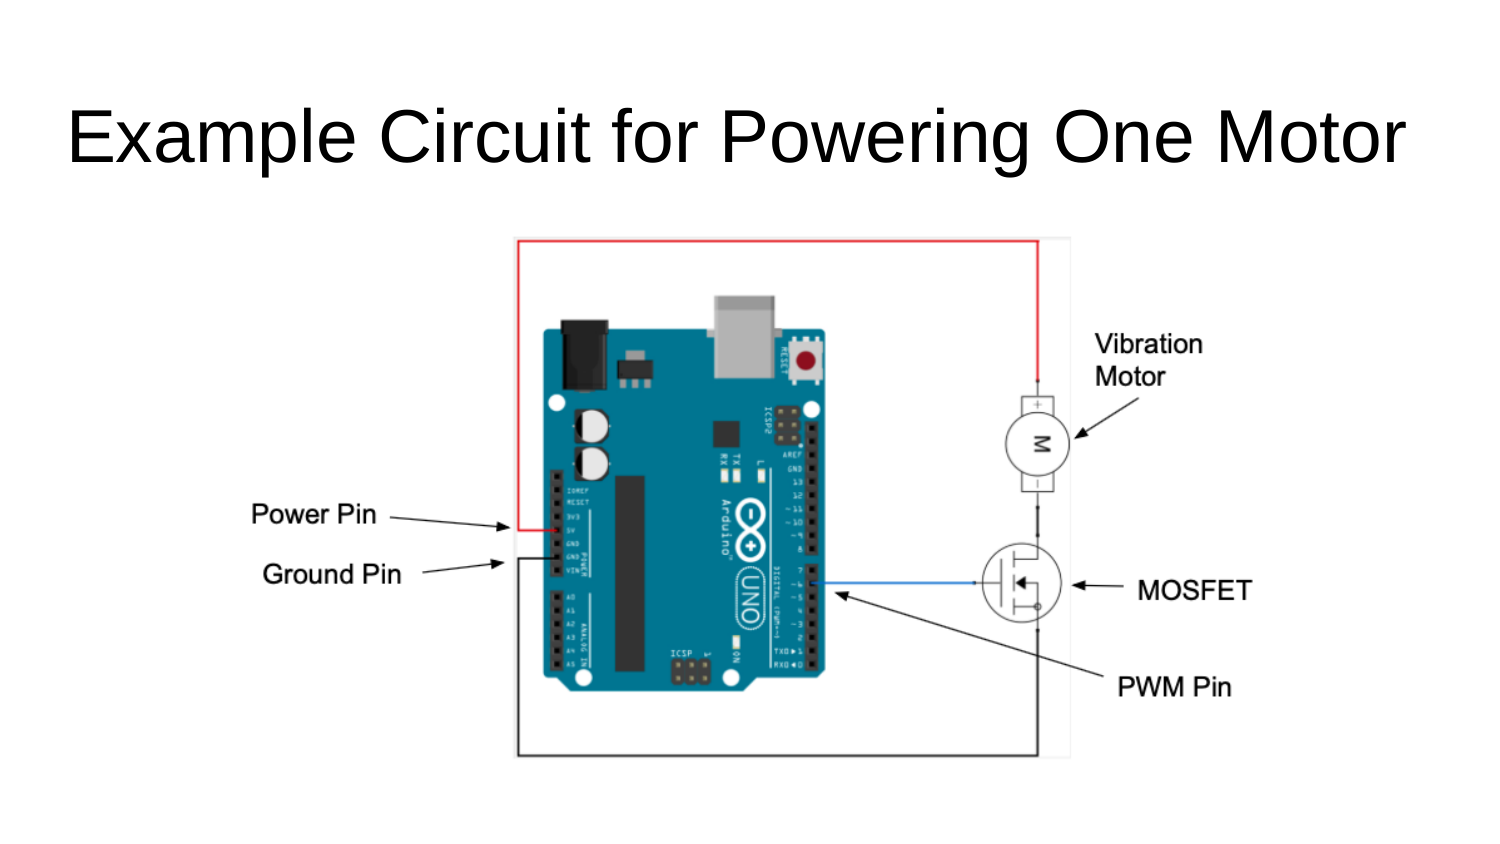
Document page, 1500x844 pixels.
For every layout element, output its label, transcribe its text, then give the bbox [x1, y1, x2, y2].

title Example Circuit for Powering One Motor [51, 72, 1449, 167]
picture [236, 223, 1264, 774]
